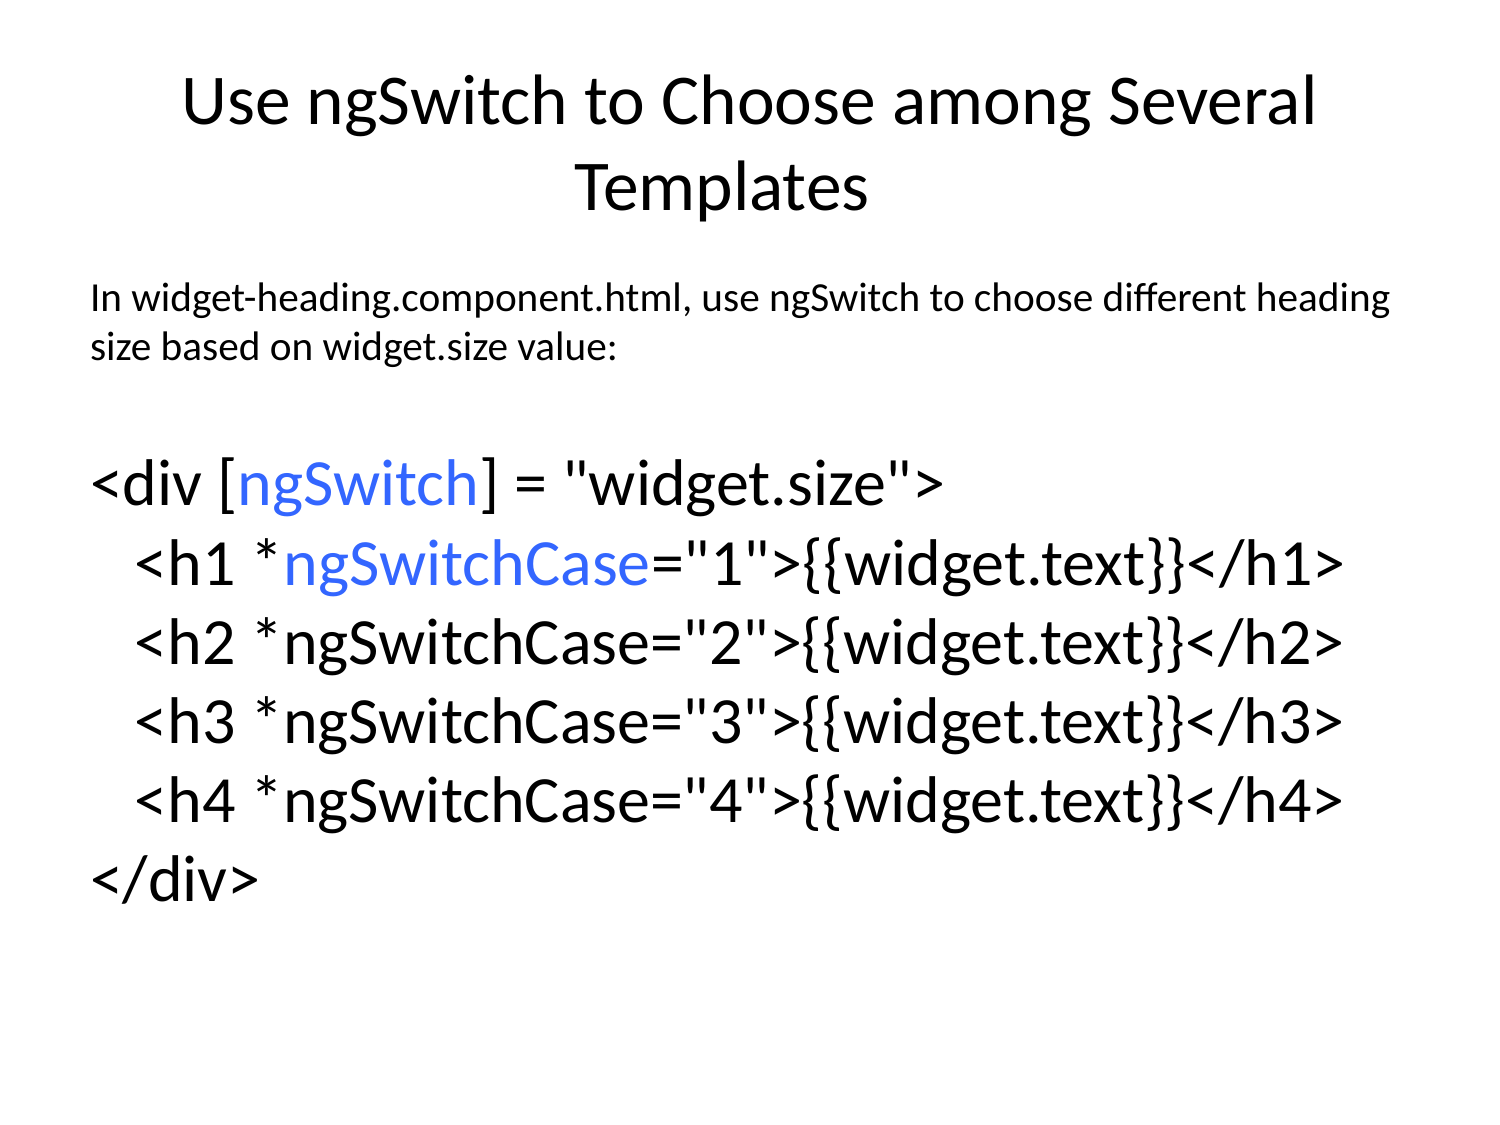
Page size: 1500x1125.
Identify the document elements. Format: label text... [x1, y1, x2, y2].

title Use ngSwitch to Choose among Several Templates [75, 45, 1425, 233]
list In widget-heading.component.html, use ngSwitch to choose different heading size based on widget.size value: <div [ngSwitch] = "widget.size"> <h1 *ngSwitchCase="1">{{widget.text}}</h1> <h2 *ngSwitchCase="2">{{widget.text}}</h2> <h3 *ngSwitchCase="3">{{widget.text}}</h3> <h4 *ngSwitchCase="4">{{widget.text}}</h4> </div> [75, 262, 1425, 1005]
